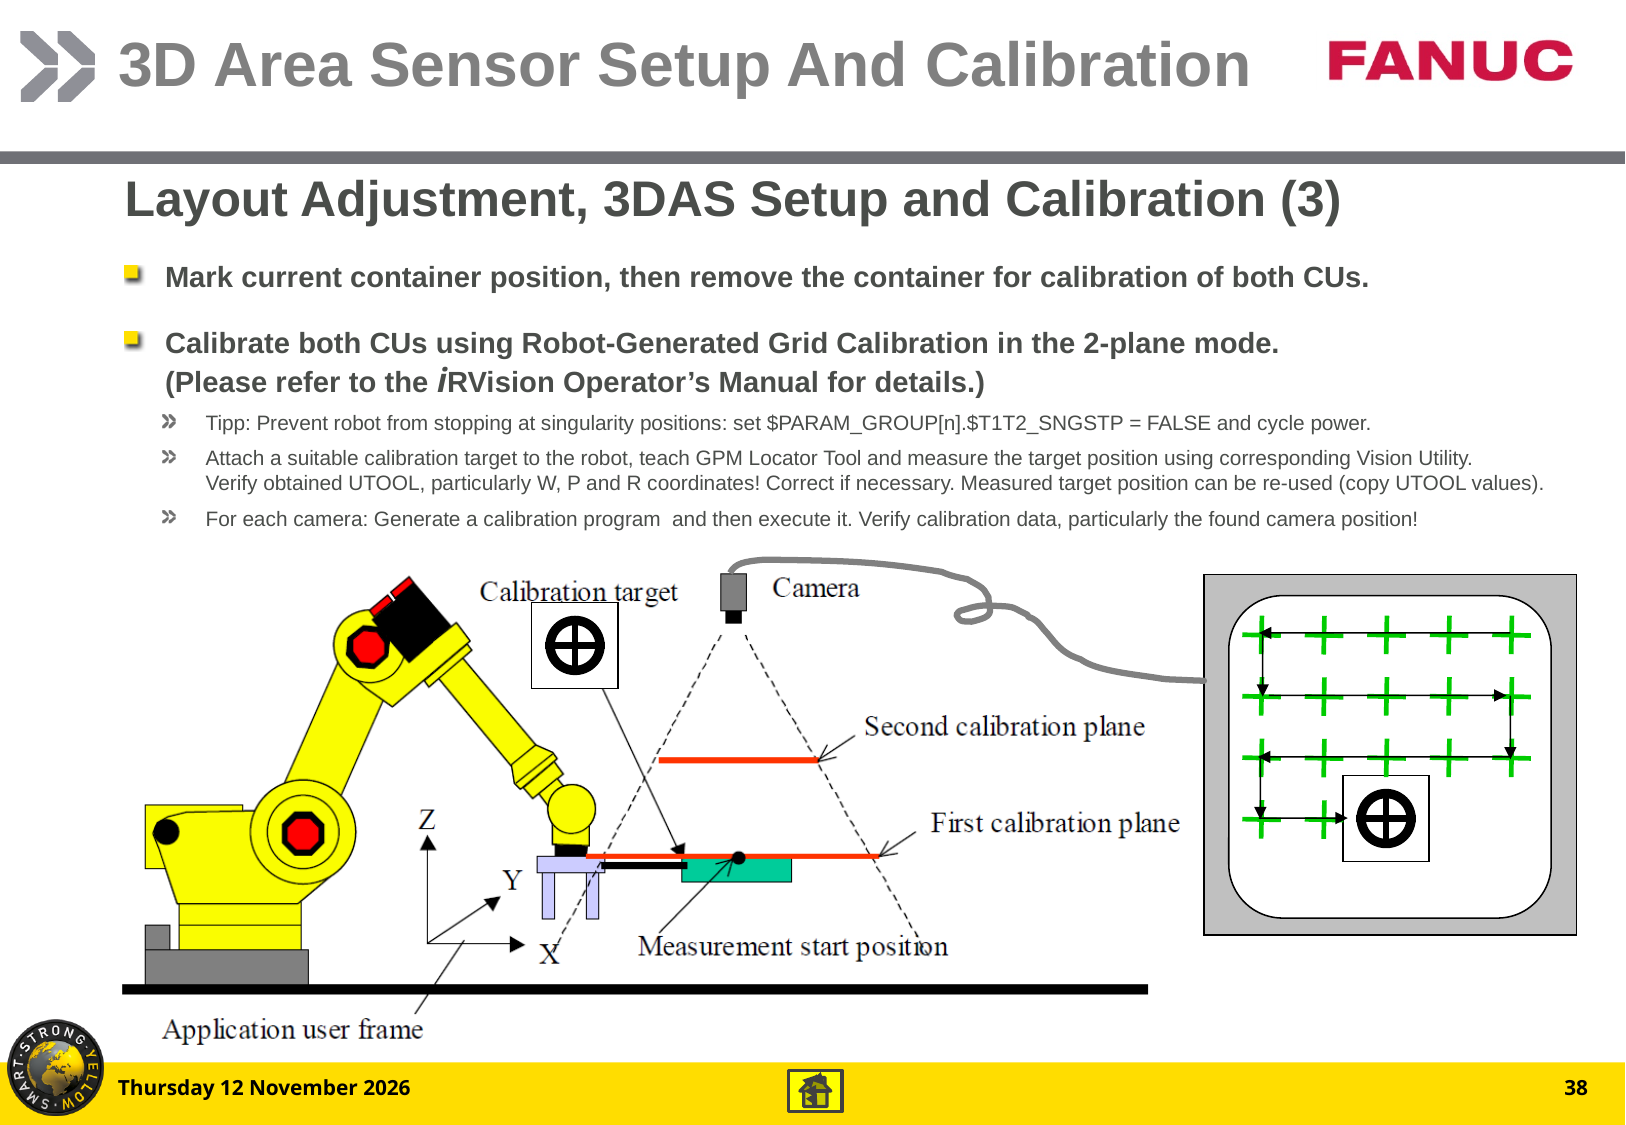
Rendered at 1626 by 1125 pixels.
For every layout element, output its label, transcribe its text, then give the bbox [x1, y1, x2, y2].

list Layout Adjustment, 3DAS Setup and Calibration (3) Mark current container position, then remove the container for calibration of both CUs. Calibrate both CUs using Robot-Generated Grid Calibration in the 2-plane mode. (Please refer to the iRVision Operator’s Manual for details.) Tipp: Prevent robot from stopping at singularity positions: set $PARAM_GROUP[n].$T1T2_SNGSTP = FALSE and cycle power. Attach a suitable calibration target to the robot, teach GPM Locator Tool and measure the target position using corresponding Vision Utility. Verify obtained UTOOL, particularly W, P and R coordinates! Correct if necessary. Measured target position can be re-used (copy UTOOL values). For each camera: Generate a calibration program and then execute it. Verify calibration data, particularly the found camera position! [0, 137, 1625, 539]
title 3D Area Sensor Setup And Calibration [0, 0, 1625, 126]
picture [161, 414, 177, 430]
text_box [115, 559, 1577, 1051]
picture [161, 510, 177, 525]
picture [7, 1019, 104, 1116]
picture [161, 450, 177, 465]
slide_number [117, 1062, 843, 1125]
picture [124, 331, 146, 352]
slide_number 38 [1343, 1062, 1589, 1125]
text_box [788, 1070, 842, 1112]
picture [124, 265, 146, 286]
